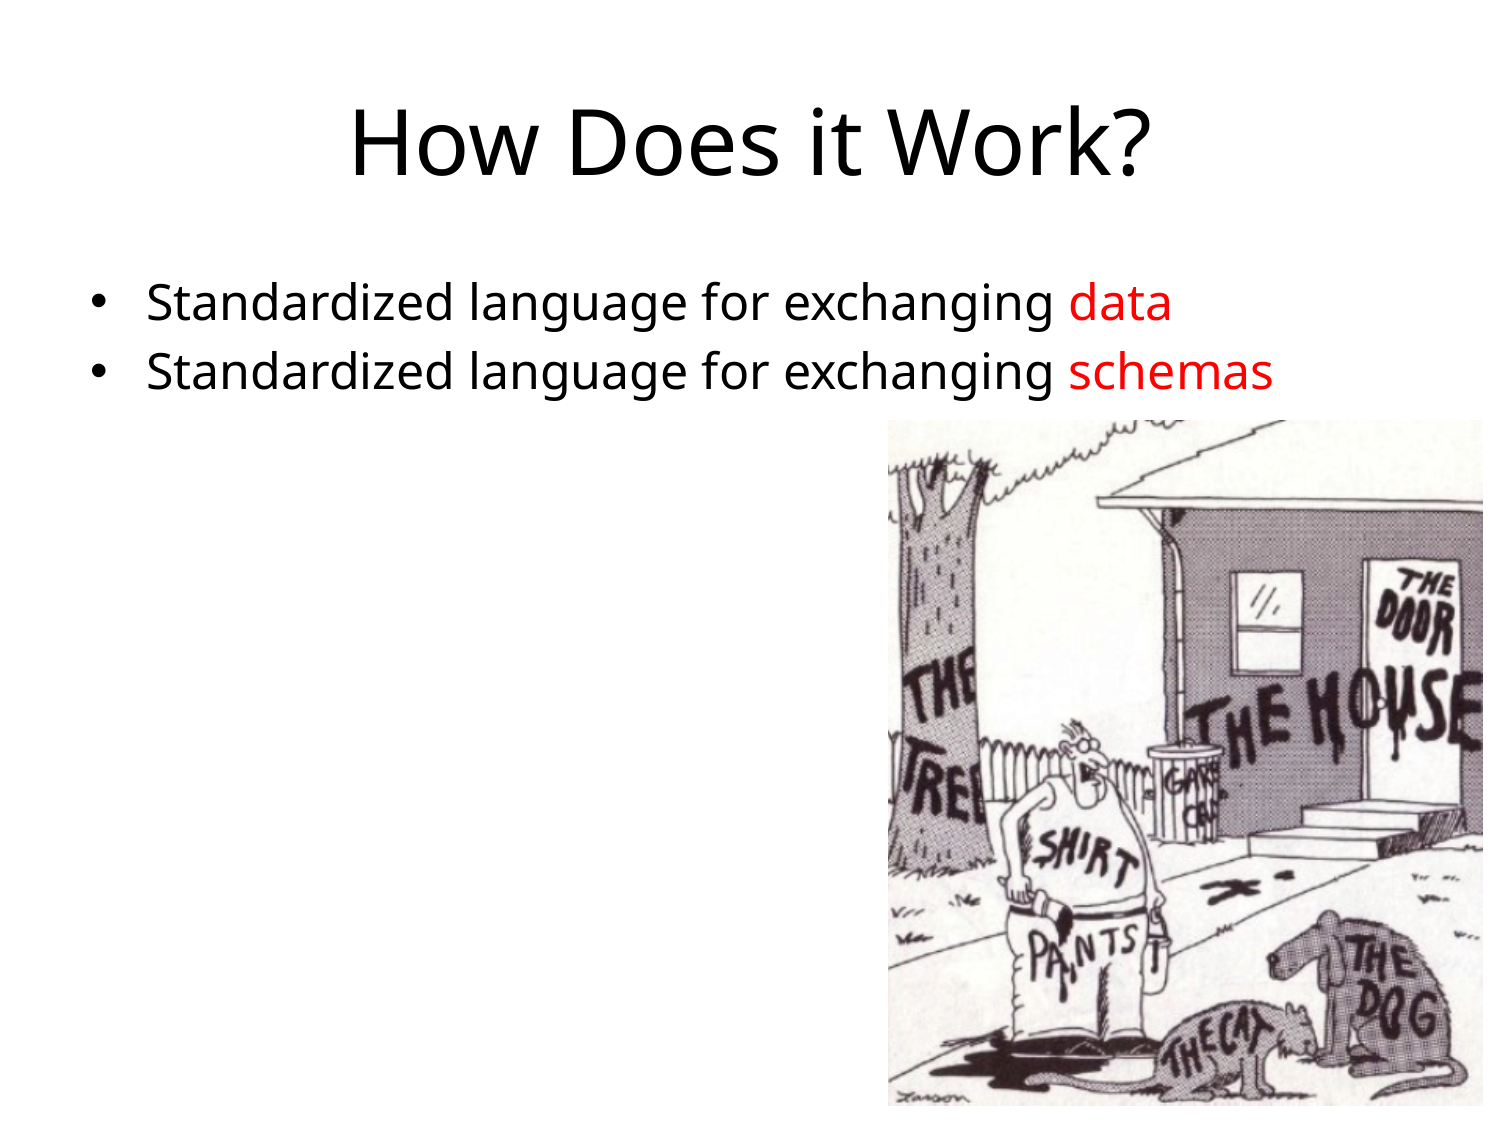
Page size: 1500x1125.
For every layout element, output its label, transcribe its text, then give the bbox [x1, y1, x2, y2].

picture [888, 420, 1483, 1106]
title How Does it Work? [75, 45, 1425, 233]
list Standardized language for exchanging data Standardized language for exchanging schemas [75, 262, 1425, 1005]
